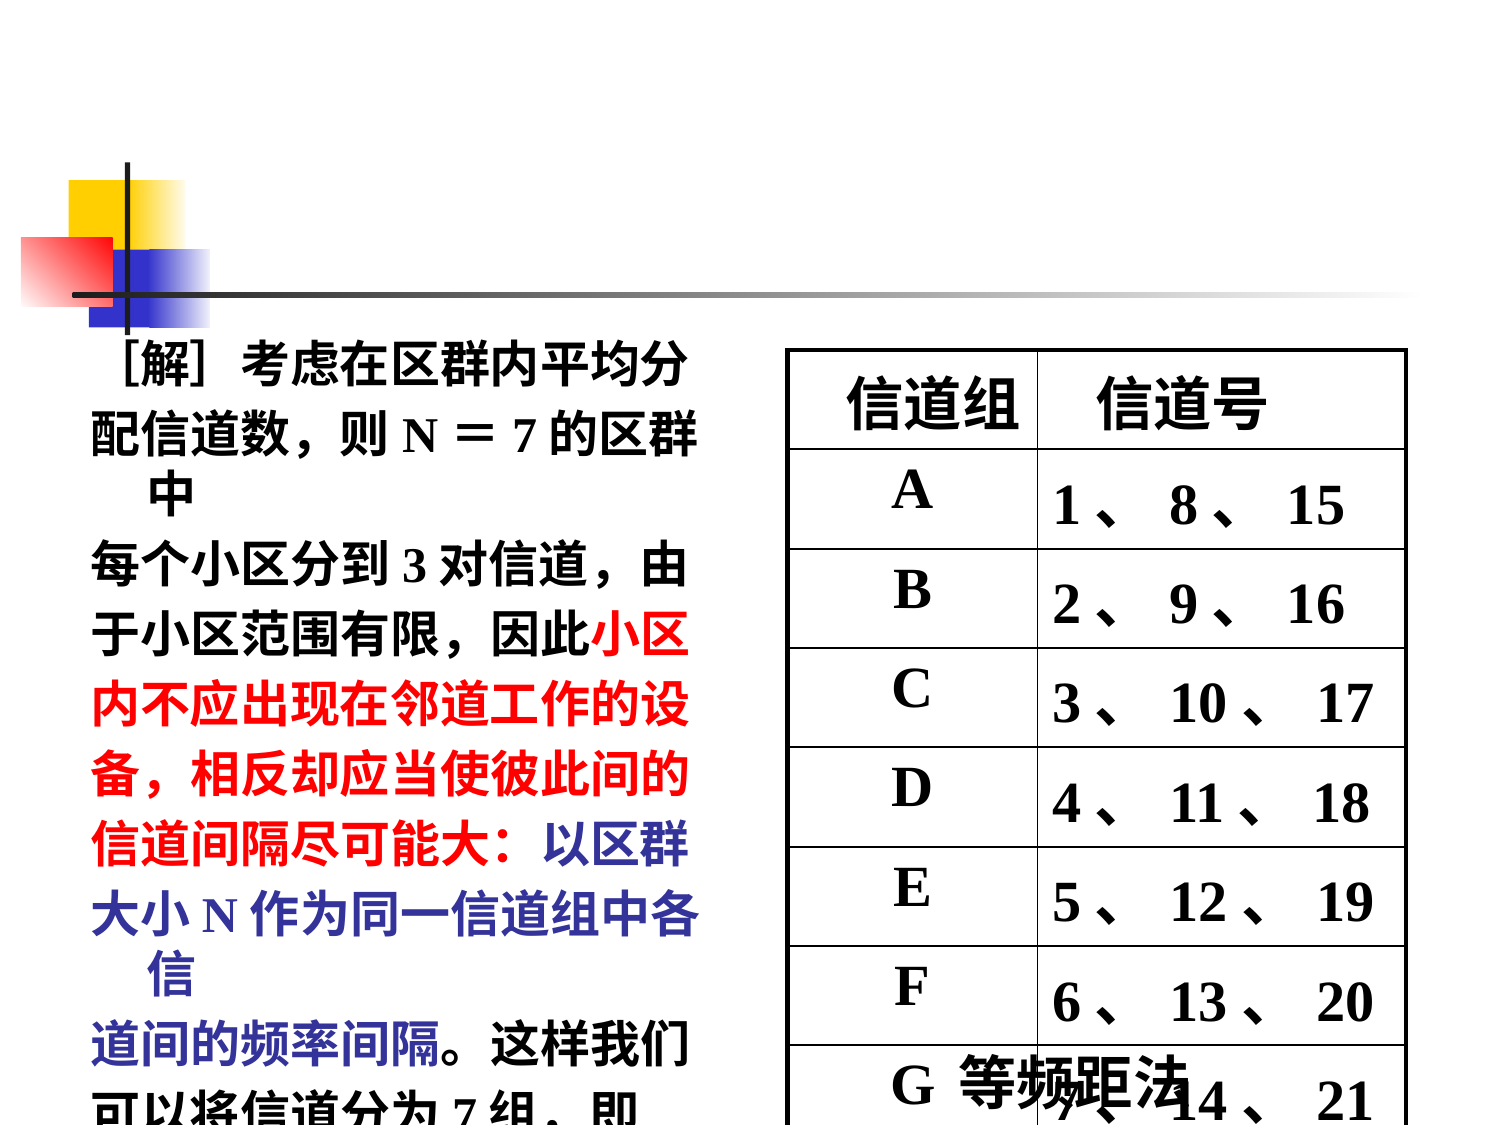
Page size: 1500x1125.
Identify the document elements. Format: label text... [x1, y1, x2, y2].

table_cell D [790, 748, 1037, 846]
table_cell 5、12、19 [1038, 848, 1404, 945]
table_cell 7、14、21 [1038, 1046, 1404, 1125]
table_cell B [790, 550, 1037, 647]
table_cell 4、11、18 [1038, 748, 1404, 846]
table_header 信道号 [1038, 352, 1404, 448]
table_cell 1、8、15 [1038, 450, 1404, 548]
table_cell G [790, 1046, 1037, 1125]
list ［解］考虑在区群内平均分 配信道数，则N＝7的区群中 每个小区分到3对信道，由 于小区范围有限，因此小区 内不应出现在邻道工作的设 备，相反却应当使彼此间的 信道间隔尽可能大：以区群 大小N作为同一信道组中各信 道间的频率间隔。这样我们 可以将信道分为7组，即A、 B、C、D、E、F、G组。 [74, 324, 751, 1125]
table_cell E [790, 848, 1037, 945]
text_box 等频距法 [837, 1039, 1313, 1124]
table_cell 3、10、17 [1038, 649, 1404, 746]
table_cell A [790, 450, 1037, 548]
table_cell C [790, 649, 1037, 746]
table_cell 6、13、20 [1038, 947, 1404, 1044]
table_cell 2、9、16 [1038, 550, 1404, 647]
table_header 信道组 [790, 352, 1037, 448]
table_cell F [790, 947, 1037, 1044]
